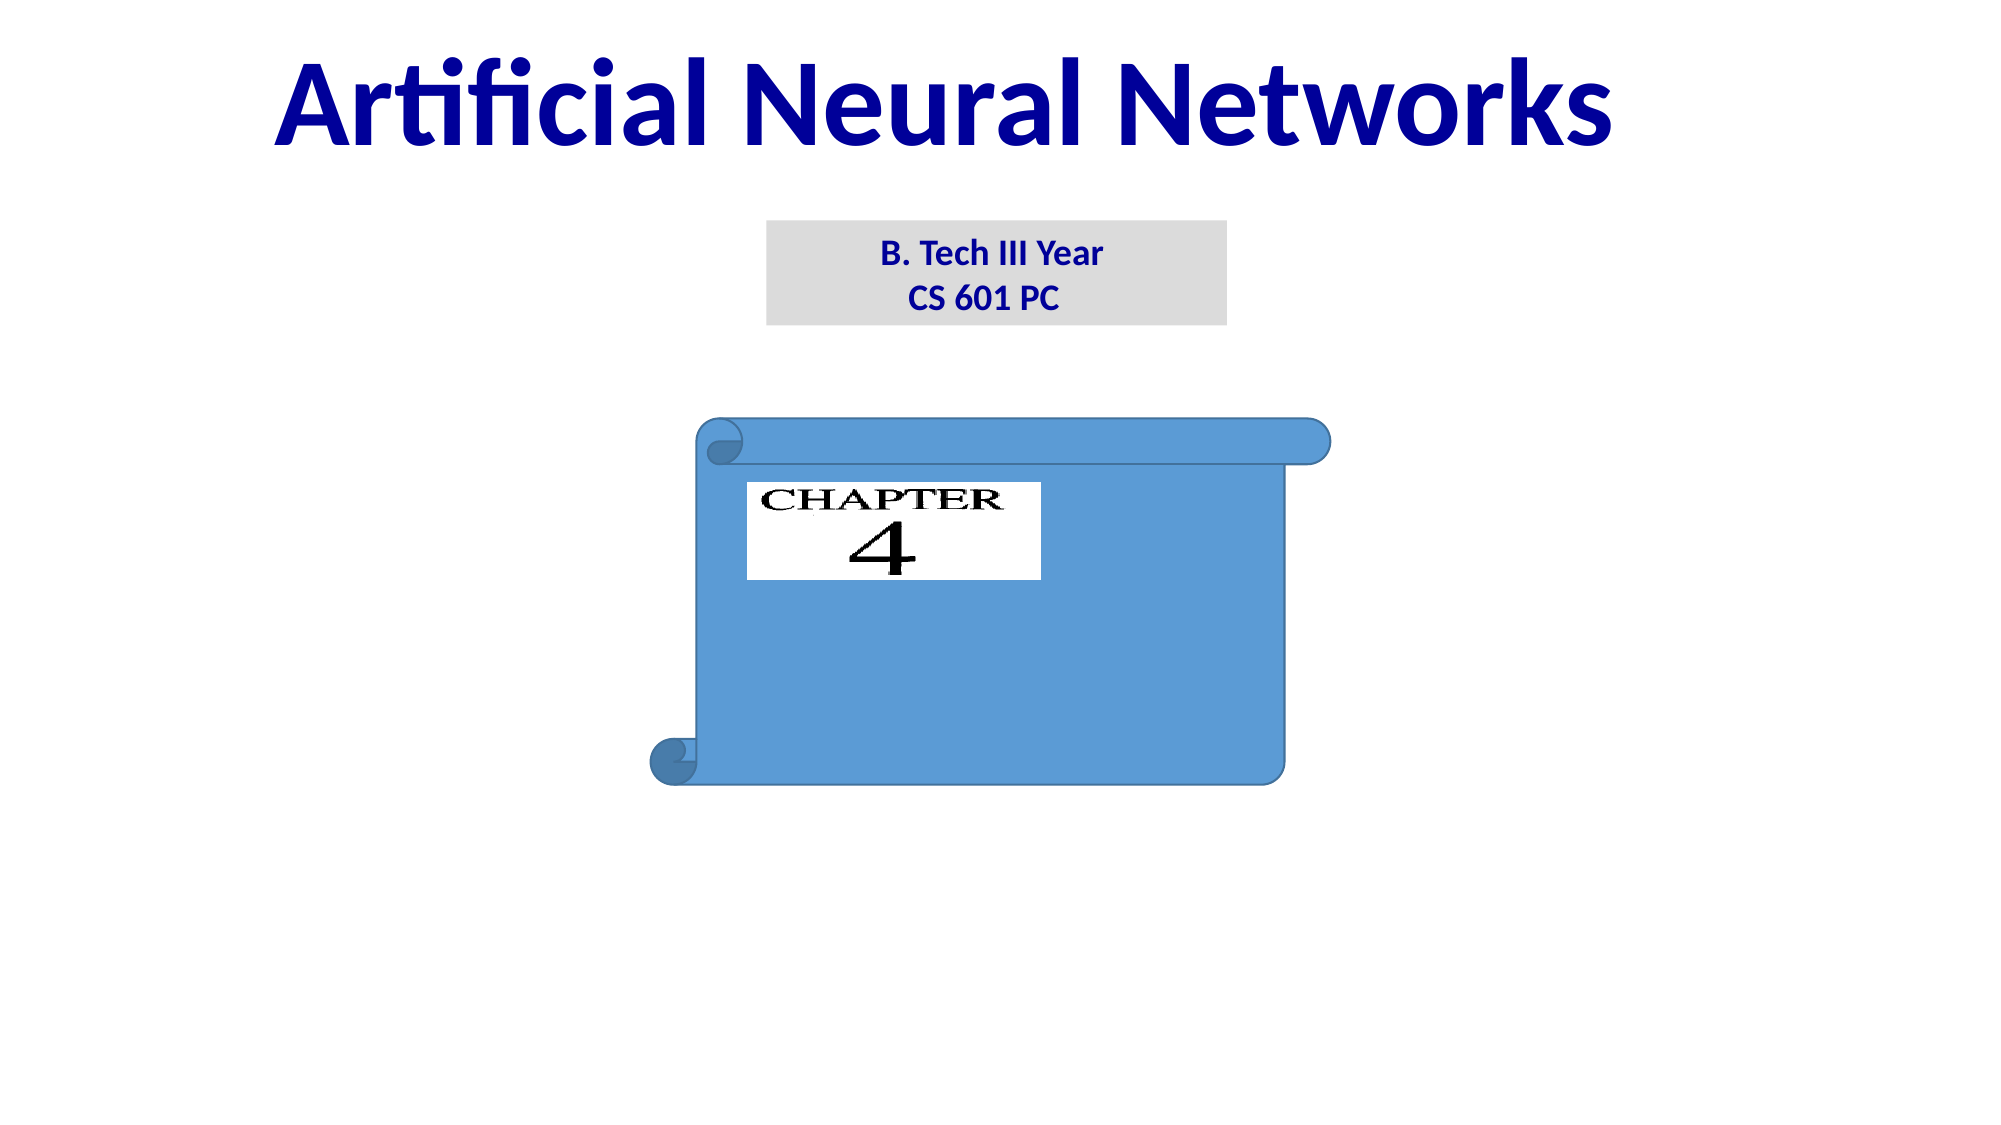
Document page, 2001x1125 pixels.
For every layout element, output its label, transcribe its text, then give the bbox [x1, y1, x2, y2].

text_box B. Tech III Year CS 601 PC [766, 220, 1227, 326]
title Artificial Neural Networks [194, 14, 1695, 180]
text_box [650, 418, 1331, 785]
picture [747, 482, 1041, 580]
